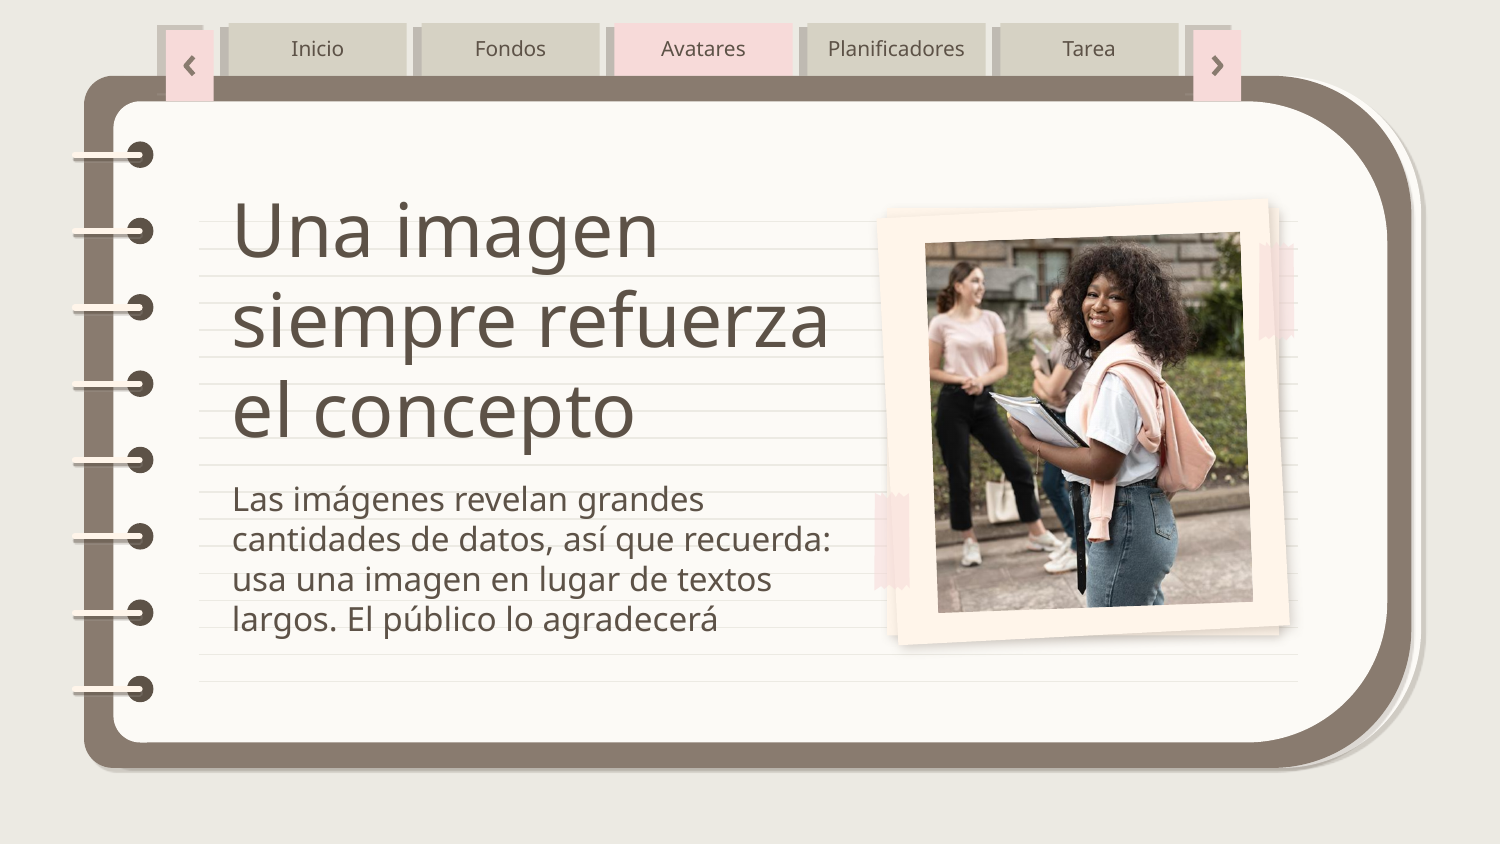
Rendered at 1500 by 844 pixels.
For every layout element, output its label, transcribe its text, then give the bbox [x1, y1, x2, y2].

subtitle Fondos [421, 20, 600, 76]
subtitle Las imágenes revelan grandes cantidades de datos, así que recuerda: usa una imagen en lugar de textos largos. El público lo agradecerá [216, 463, 869, 649]
text_box [1213, 56, 1222, 75]
subtitle Avatares [614, 20, 793, 76]
text_box [165, 30, 214, 102]
picture [931, 236, 1248, 608]
subtitle Tarea [1000, 20, 1179, 76]
title Una imagen siempre refuerza el concepto [216, 195, 881, 463]
subtitle Inicio [228, 20, 407, 76]
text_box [873, 198, 1295, 646]
text_box [185, 56, 194, 75]
subtitle Planificadores [807, 20, 986, 76]
text_box [1193, 30, 1242, 102]
